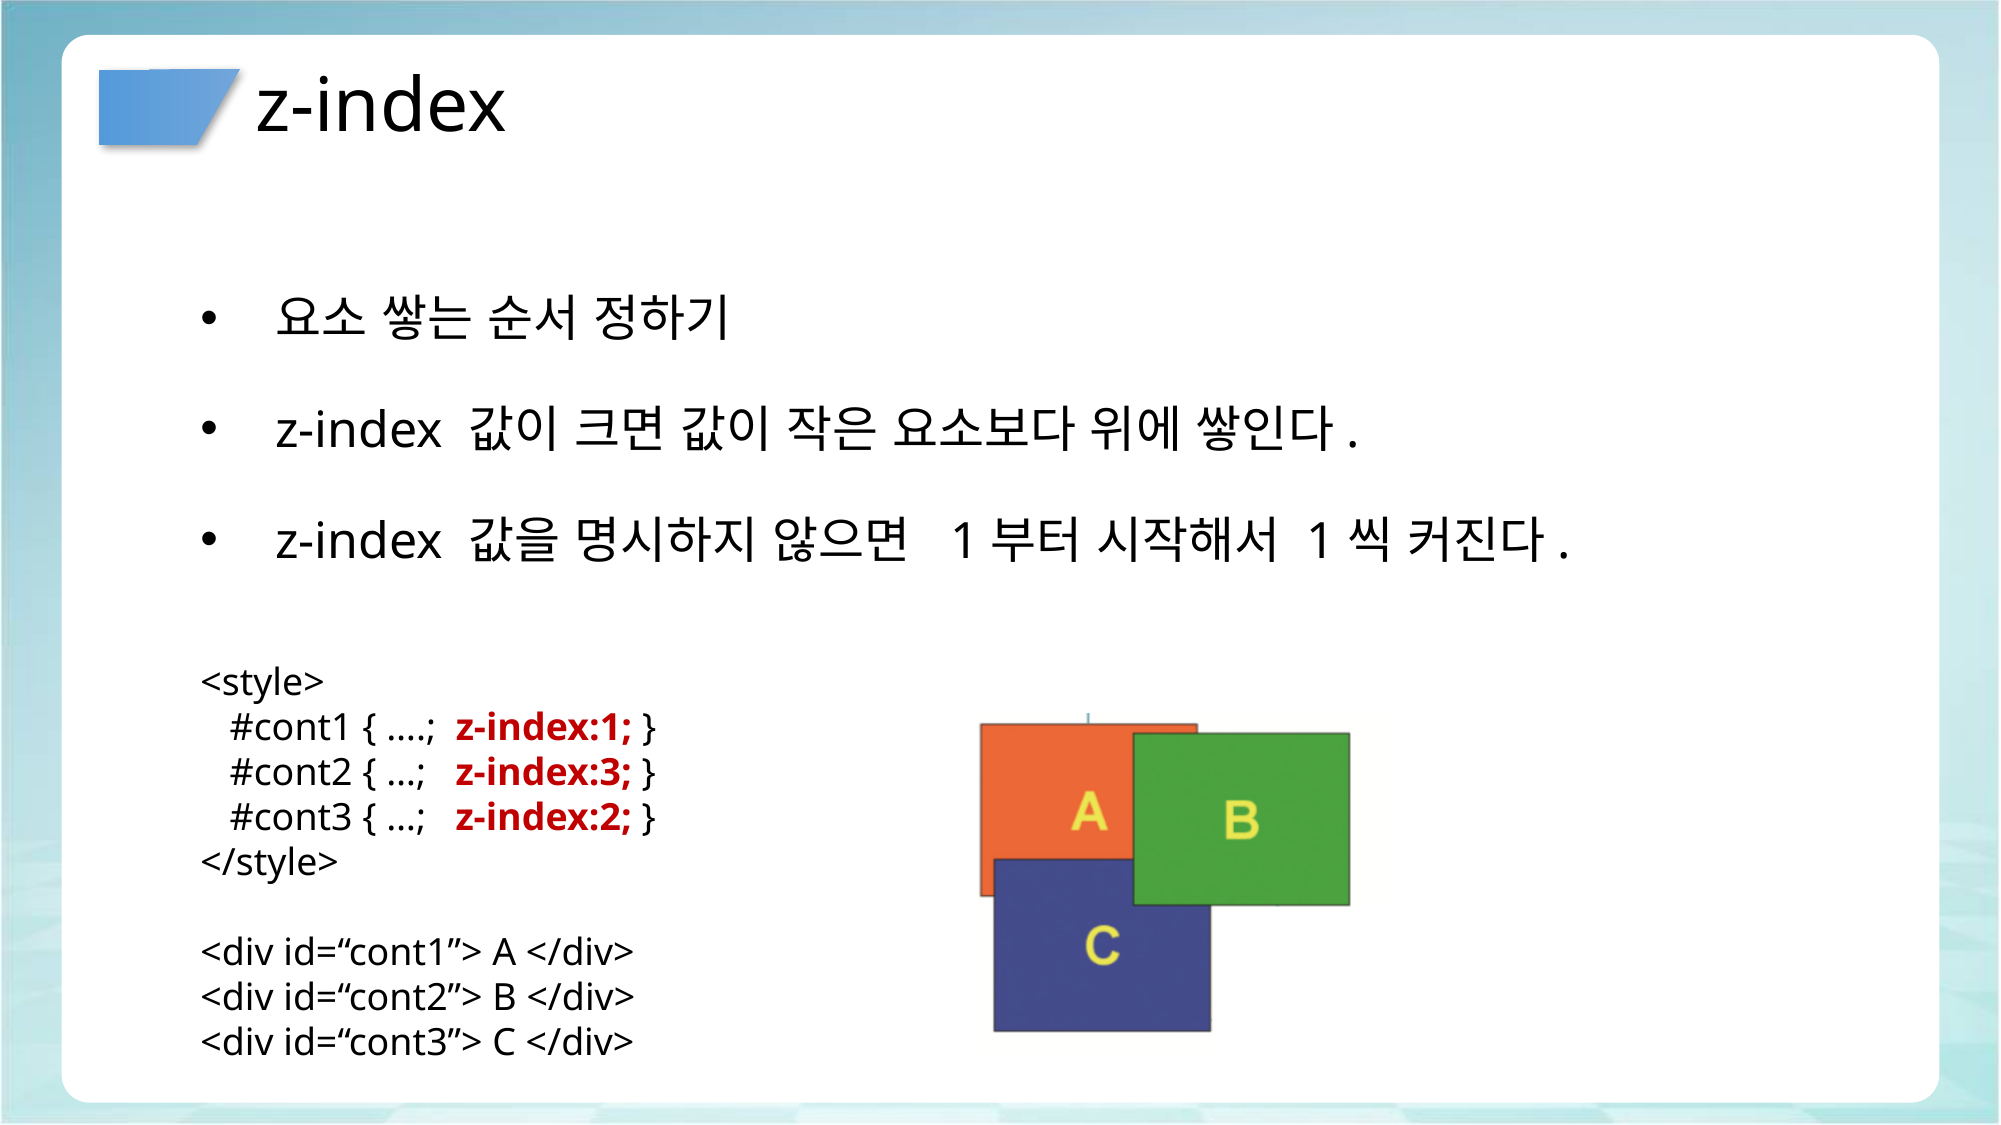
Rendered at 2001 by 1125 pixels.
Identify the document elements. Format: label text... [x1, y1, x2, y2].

text_box 요소 쌓는 순서 정하기 z-index 값이 크면 값이 작은 요소보다 위에 쌓인다. z-index 값을 명시하지 않으면 1부터 시작해서 1씩 커진다. [185, 249, 1901, 610]
title z-index [240, 49, 1809, 165]
text_box <style> #cont1 { ….; z-index:1; } #cont2 { …; z-index:3; } #cont3 { …; z-index:2; } </style> <div id=“cont1”> A </div> <div id=“cont2”> B </div> <div id=“cont3”> C </div> [185, 650, 834, 1116]
picture [0, 0, 2001, 1125]
